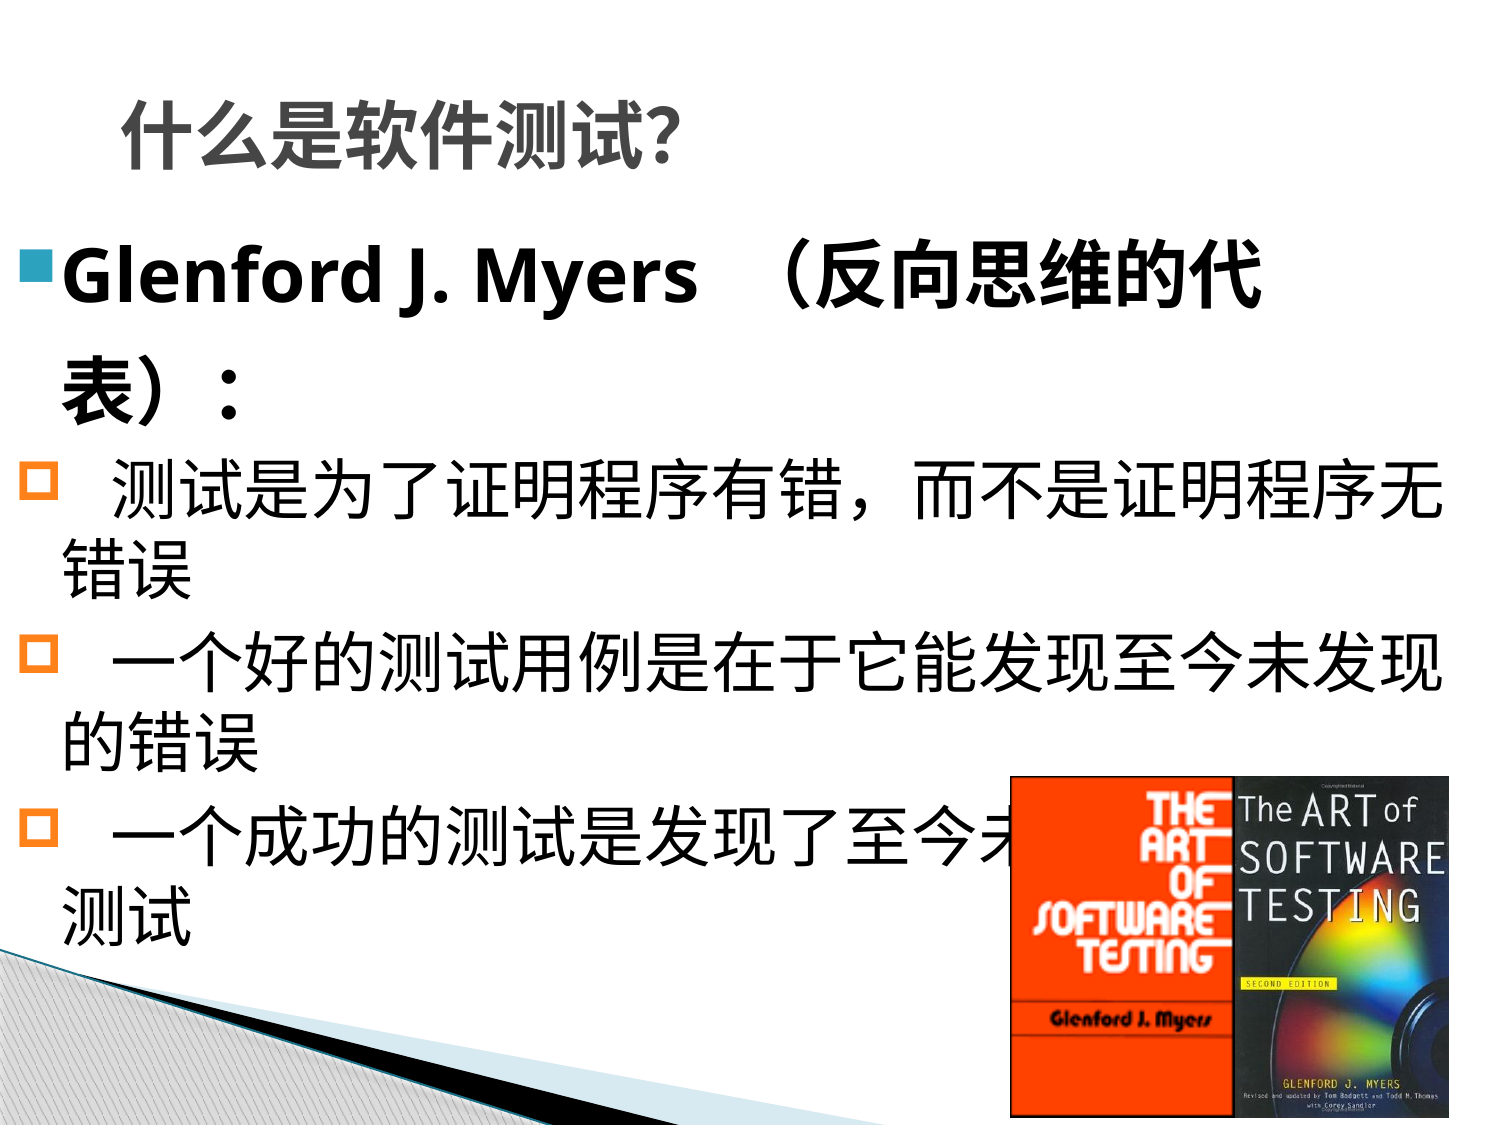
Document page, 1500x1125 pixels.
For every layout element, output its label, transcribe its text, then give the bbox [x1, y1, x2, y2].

title 什么是软件测试？ [75, 28, 1425, 192]
list Glenford J. Myers （反向思维的代表）： 测试是为了证明程序有错，而不是证明程序无错误 一个好的测试用例是在于它能发现至今未发现的错误 一个成功的测试是发现了至今未发现的错误的测试 [0, 192, 1500, 1064]
picture [1009, 776, 1449, 1119]
